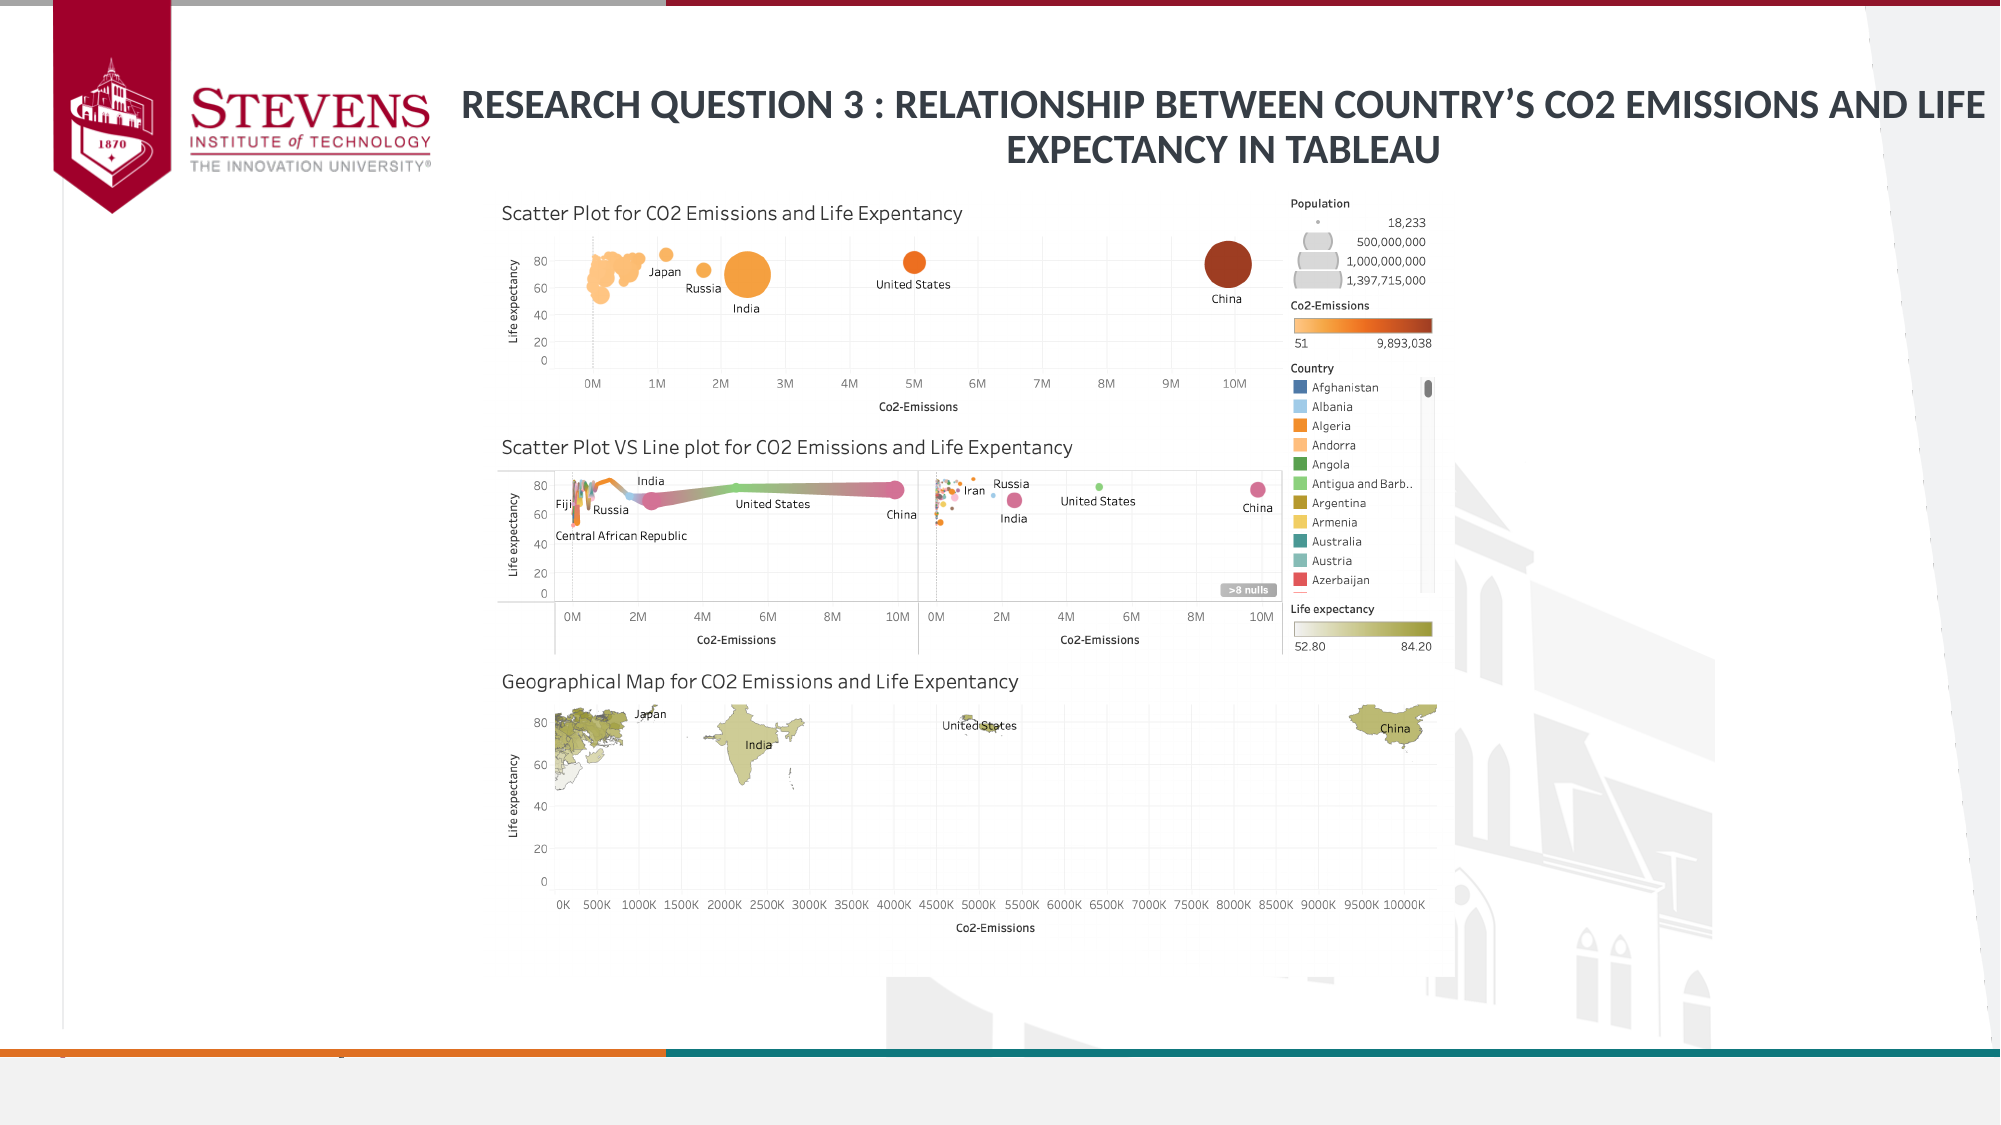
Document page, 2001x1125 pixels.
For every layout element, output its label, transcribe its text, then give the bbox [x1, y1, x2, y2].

picture [482, 191, 1715, 1049]
picture [53, 0, 431, 214]
text_box RESEARCH QUESTION 3 : RELATIONSHIP BETWEEN COUNTRY’S CO2 EMISSIONS AND LIFE EXPECTANCY IN TABLEAU [429, 7, 2000, 249]
